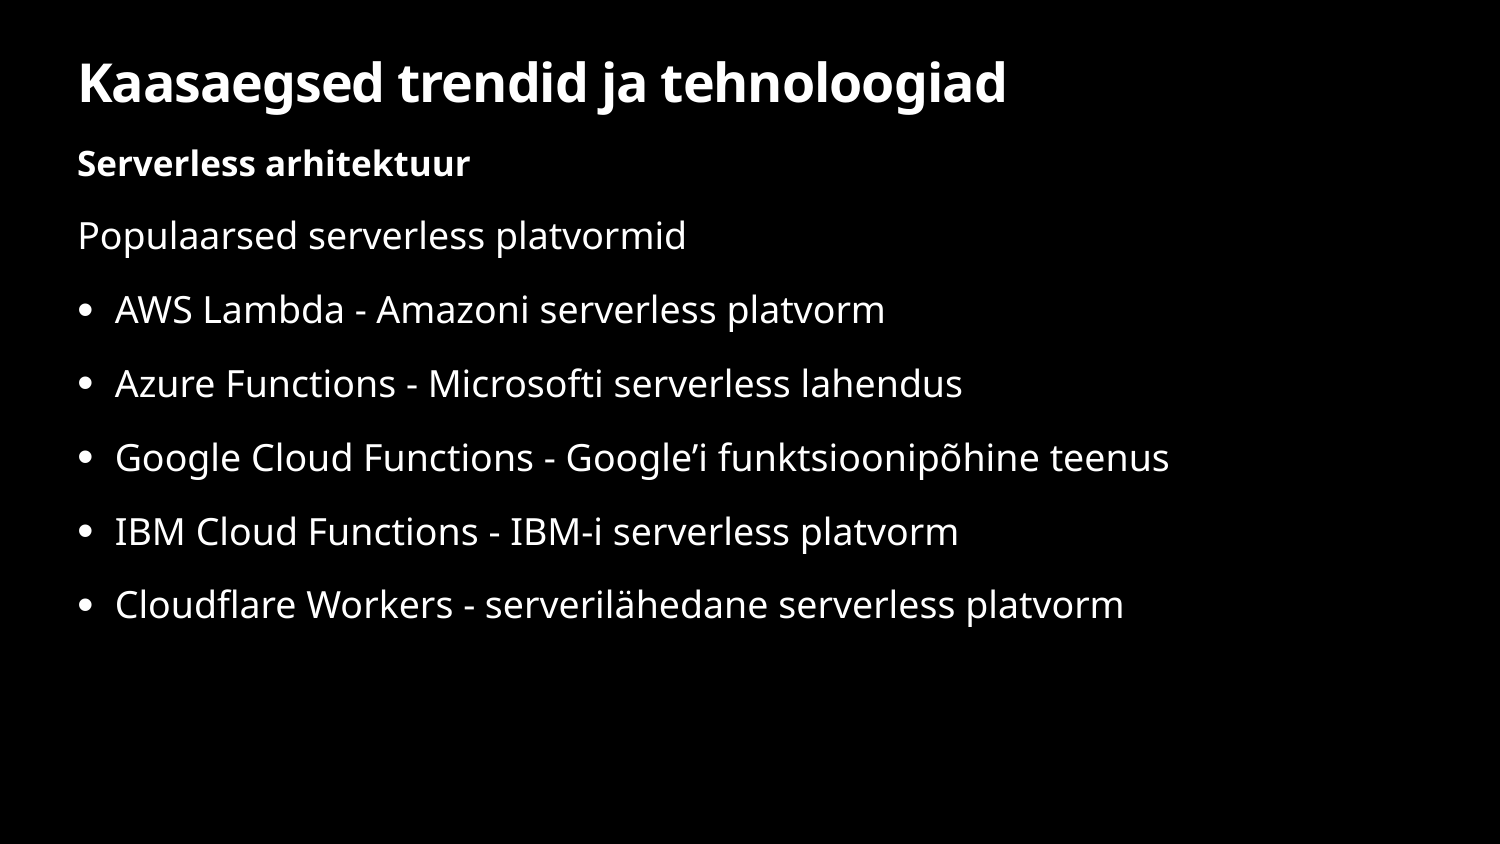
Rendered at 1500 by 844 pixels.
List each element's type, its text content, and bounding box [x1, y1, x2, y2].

list Serverless arhitektuur [74, 138, 1426, 196]
list Populaarsed serverless platvormid AWS Lambda - Amazoni serverless platvorm Azure Functions - Microsofti serverless lahendus Google Cloud Functions - Google’i funktsioonipõhine teenus IBM Cloud Functions - IBM-i serverless platvorm Cloudflare Workers - serverilähedane serverless platvorm [73, 213, 1427, 817]
title Kaasaegsed trendid ja tehnoloogiad [73, 58, 1427, 148]
